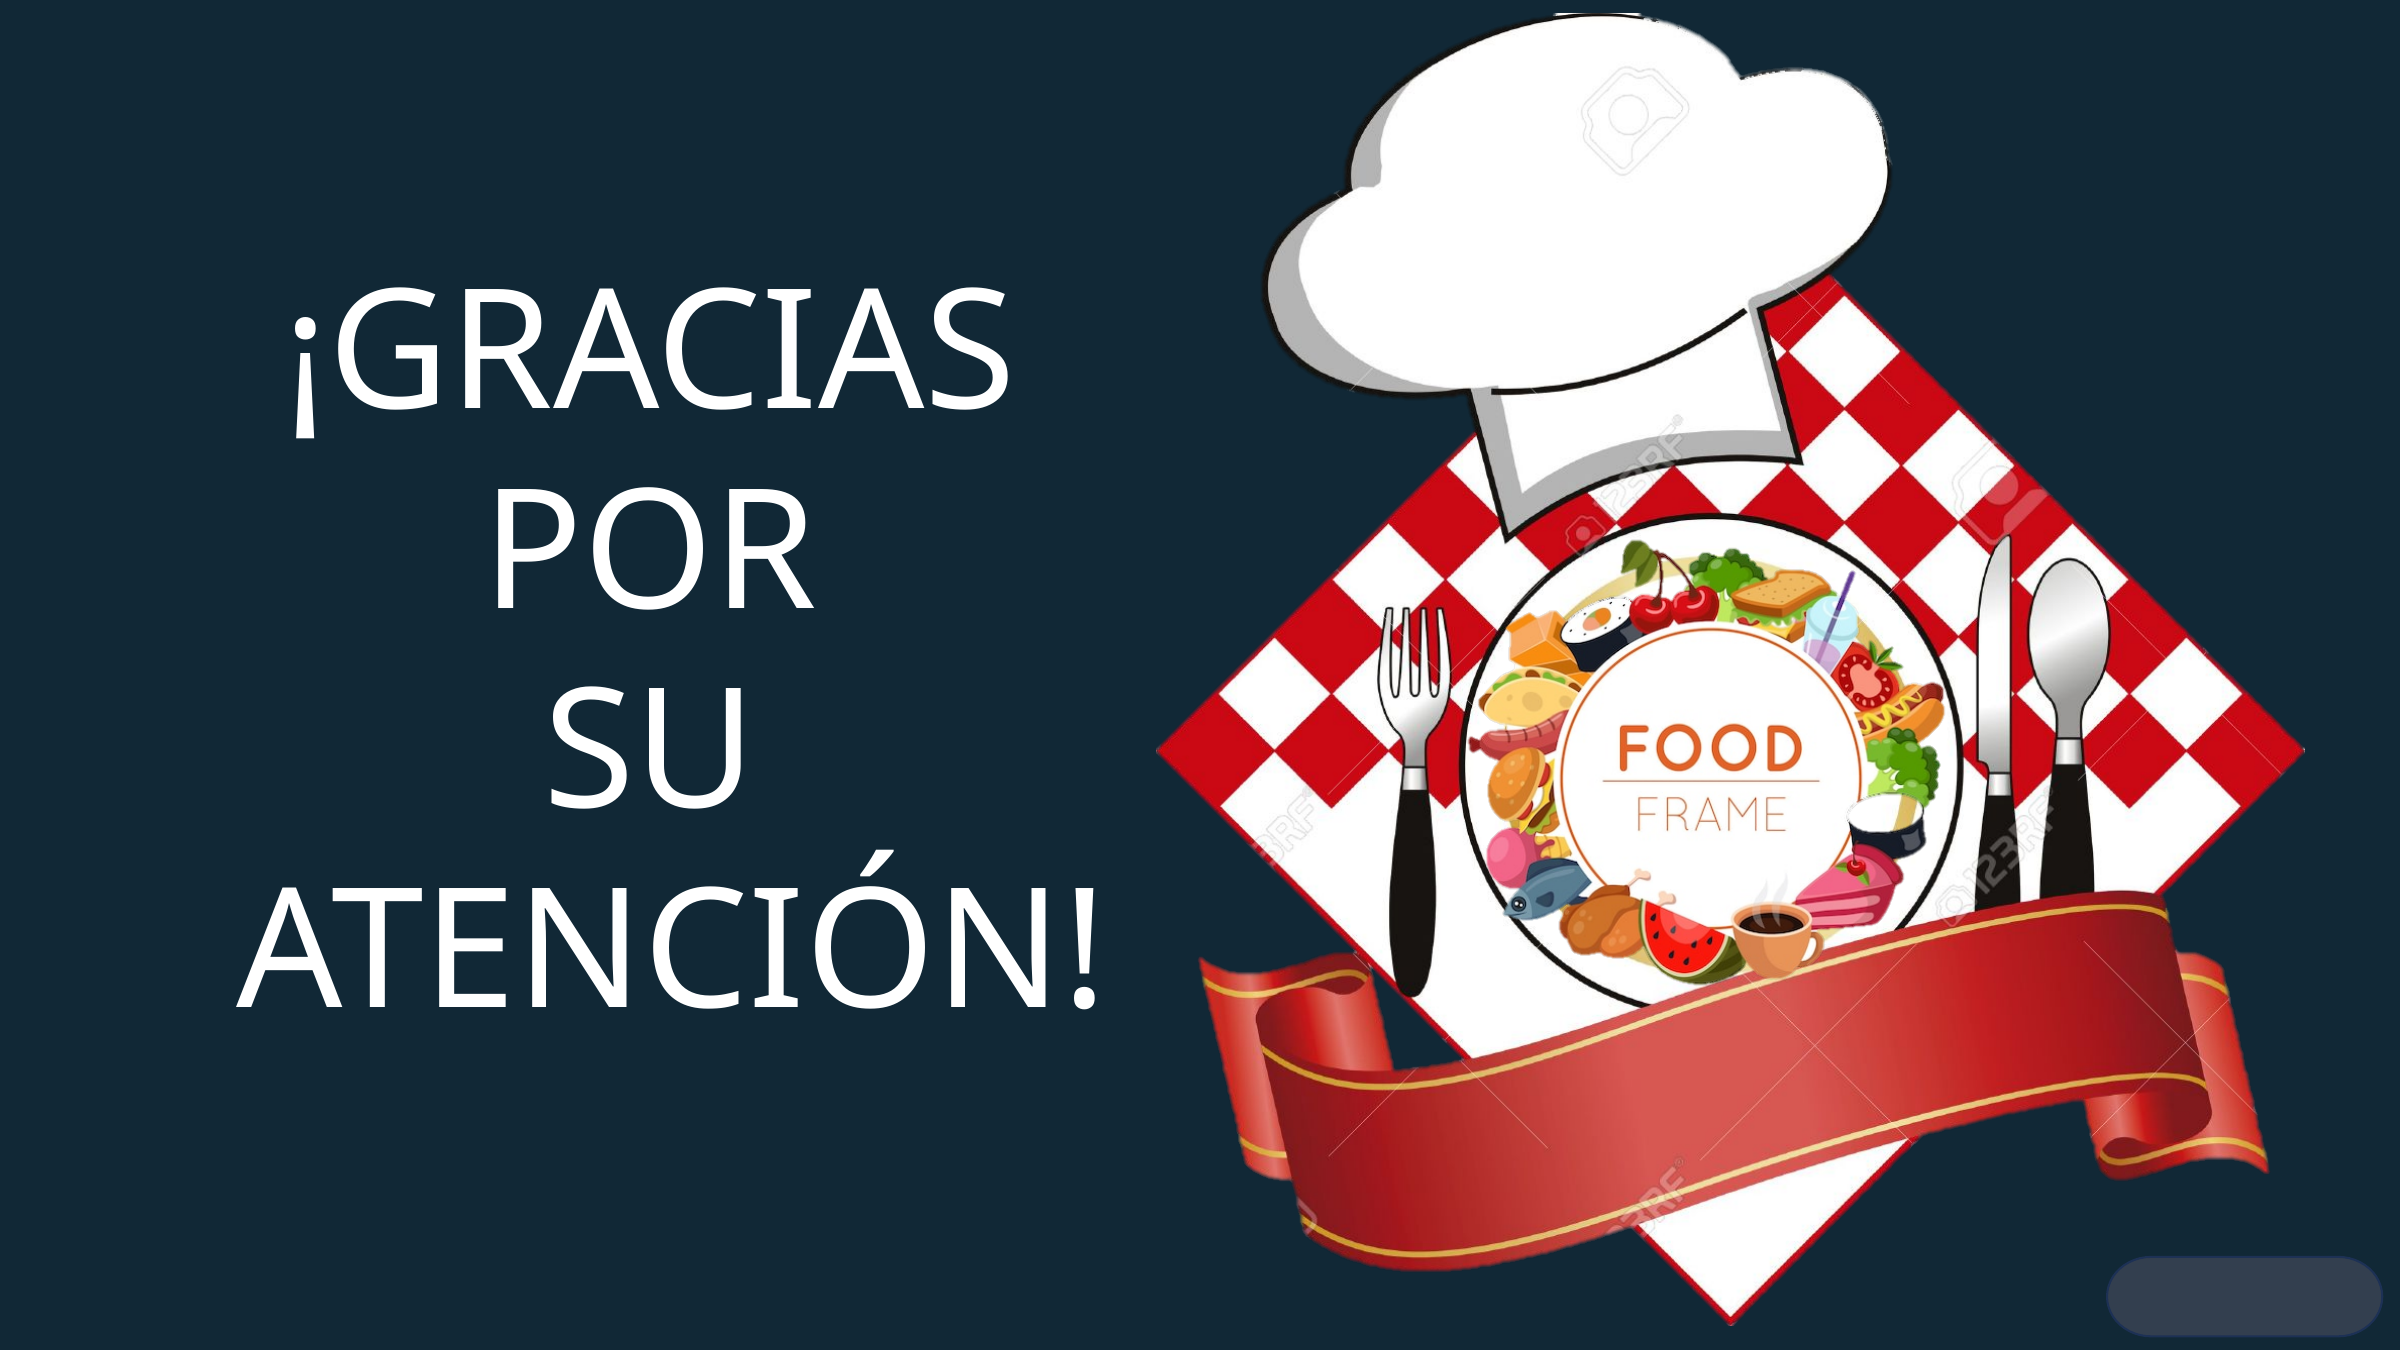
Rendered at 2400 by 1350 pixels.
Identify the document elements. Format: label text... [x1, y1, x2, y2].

text_box ¡GRACIAS POR SU ATENCIÓN! [0, 241, 1156, 467]
text_box [2119, 1255, 2384, 1338]
picture [1156, 13, 2389, 1339]
